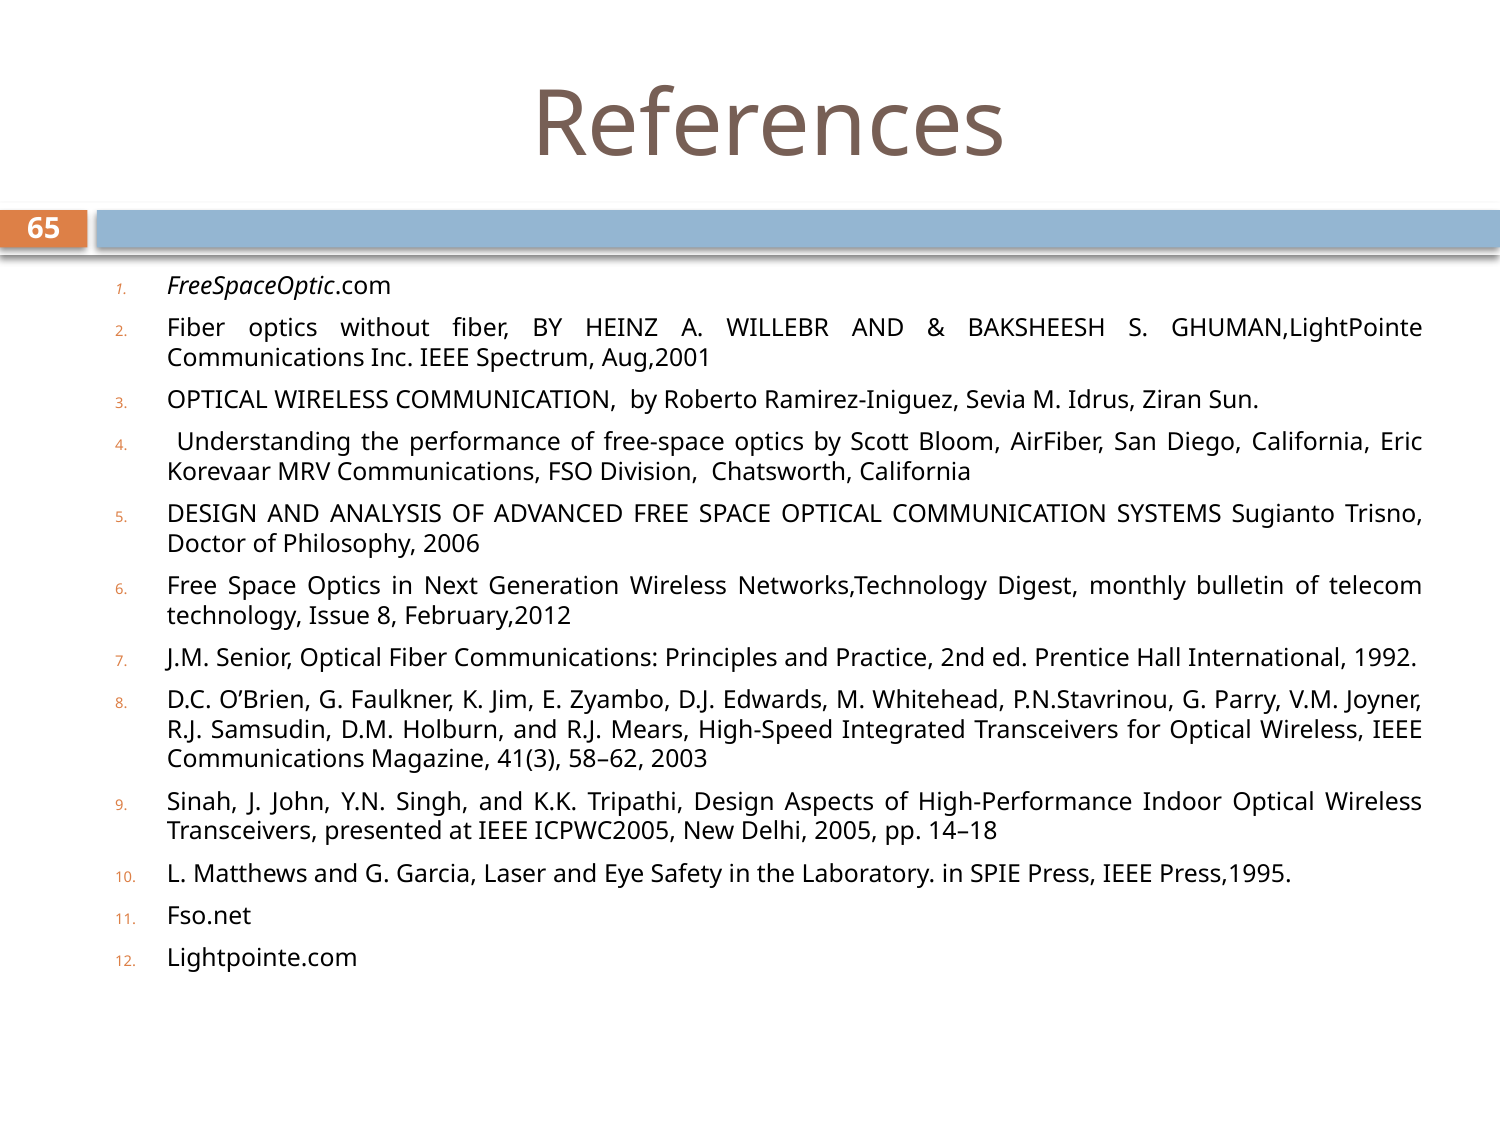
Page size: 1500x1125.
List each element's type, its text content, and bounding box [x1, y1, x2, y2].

list FreeSpaceOptic.com Fiber optics without fiber, BY HEINZ A. WILLEBR AND & BAKSHEESH S. GHUMAN,LightPointe Communications Inc. IEEE Spectrum, Aug,2001 OPTICAL WIRELESS COMMUNICATION, by Roberto Ramirez-Iniguez, Sevia M. Idrus, Ziran Sun. Understanding the performance of free-space optics by Scott Bloom, AirFiber, San Diego, California, Eric Korevaar MRV Communications, FSO Division, Chatsworth, California DESIGN AND ANALYSIS OF ADVANCED FREE SPACE OPTICAL COMMUNICATION SYSTEMS Sugianto Trisno, Doctor of Philosophy, 2006 Free Space Optics in Next Generation Wireless Networks,Technology Digest, monthly bulletin of telecom technology, Issue 8, February,2012 J.M. Senior, Optical Fiber Communications: Principles and Practice, 2nd ed. Prentice Hall International, 1992. D.C. O’Brien, G. Faulkner, K. Jim, E. Zyambo, D.J. Edwards, M. Whitehead, P.N.Stavrinou, G. Parry, V.M. Joyner, R.J. Samsudin, D.M. Holburn, and R.J. Mears, High-Speed Integrated Transceivers for Optical Wireless, IEEE Communications Magazine, 41(3), 58–62, 2003 Sinah, J. John, Y.N. Singh, and K.K. Tripathi, Design Aspects of High-Performance Indoor Optical Wireless Transceivers, presented at IEEE ICPWC2005, New Delhi, 2005, pp. 14–18 L. Matthews and G. Garcia, Laser and Eye Safety in the Laboratory. in SPIE Press, IEEE Press,1995. Fso.net Lightpointe.com [100, 262, 1438, 1000]
slide_number 65 [0, 208, 88, 249]
title References [100, 37, 1438, 200]
